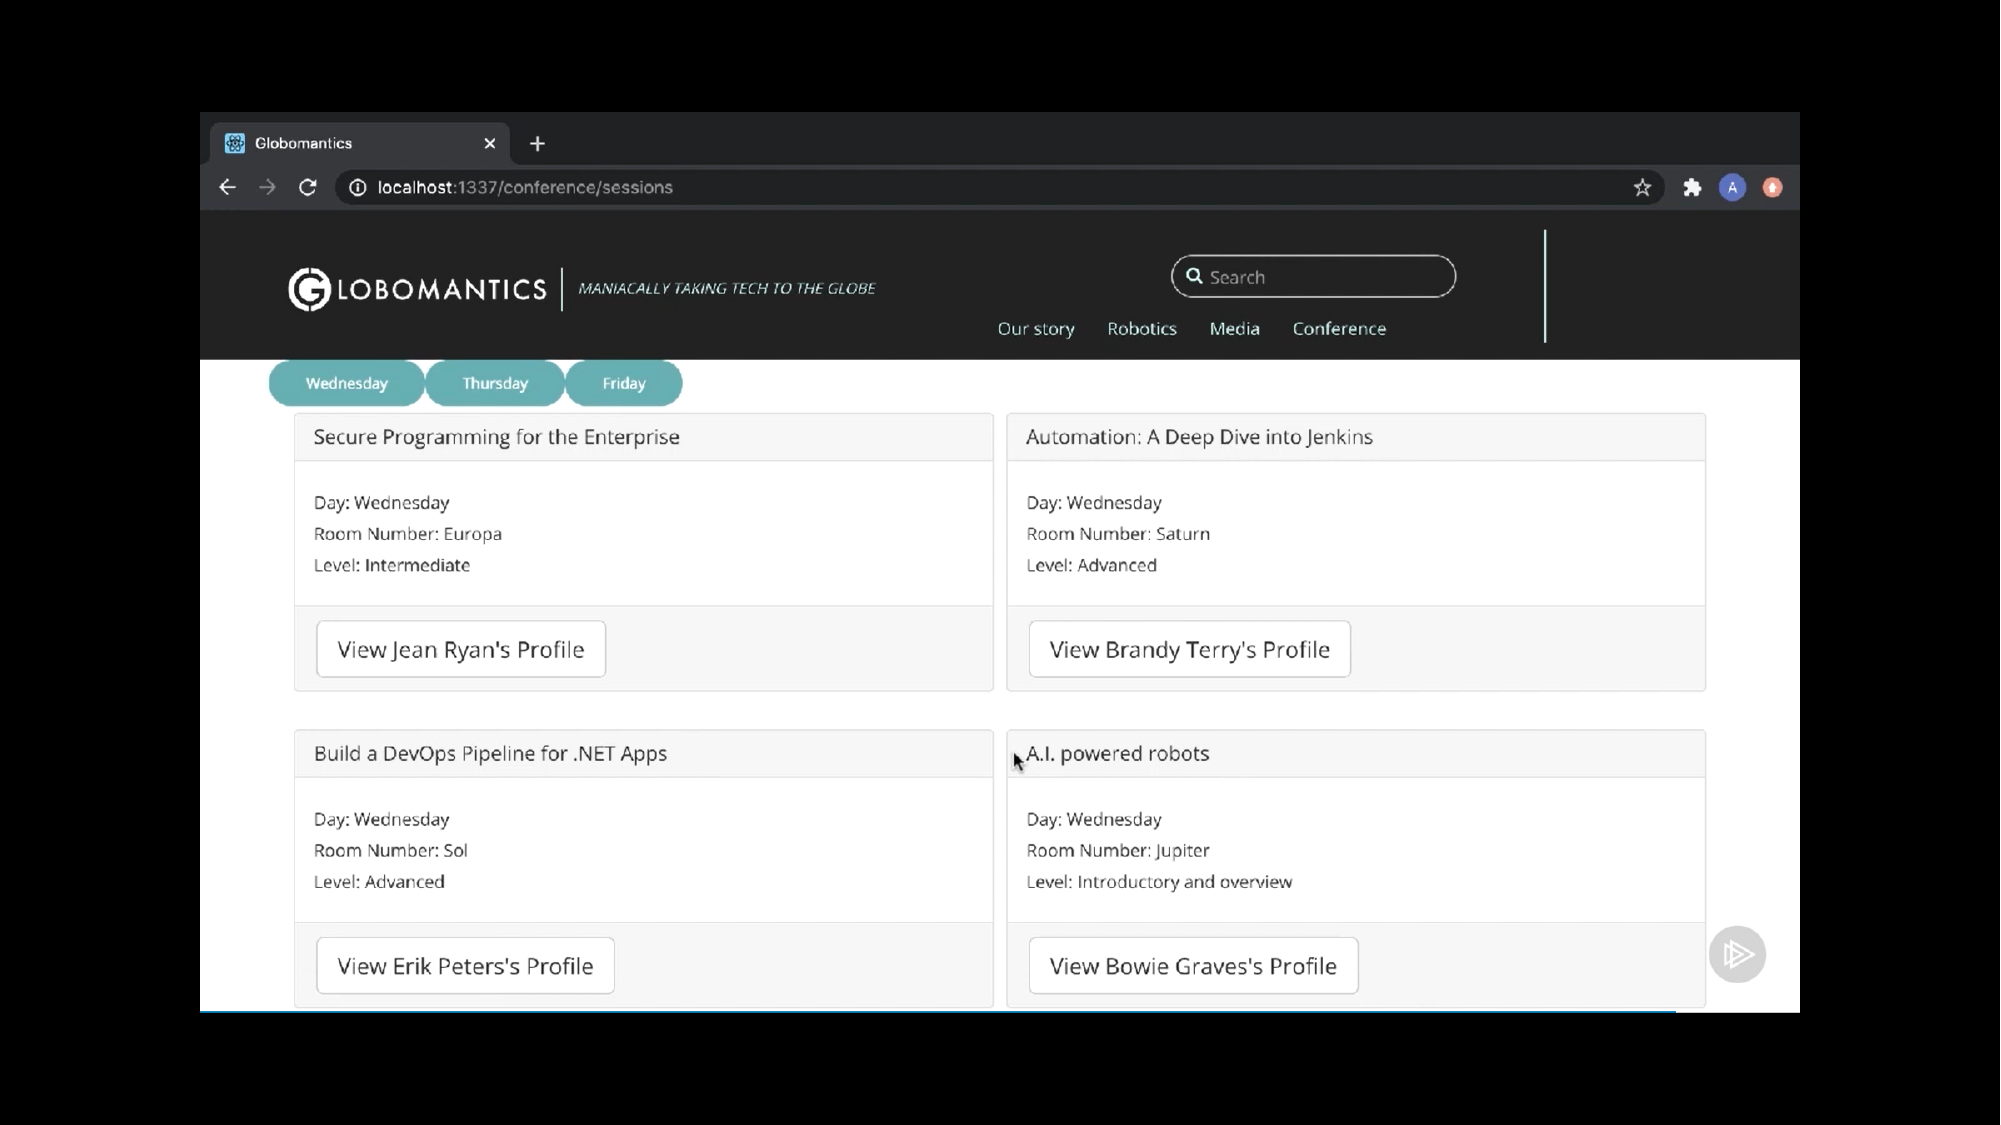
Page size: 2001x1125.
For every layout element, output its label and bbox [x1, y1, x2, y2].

picture [199, 112, 1800, 1013]
